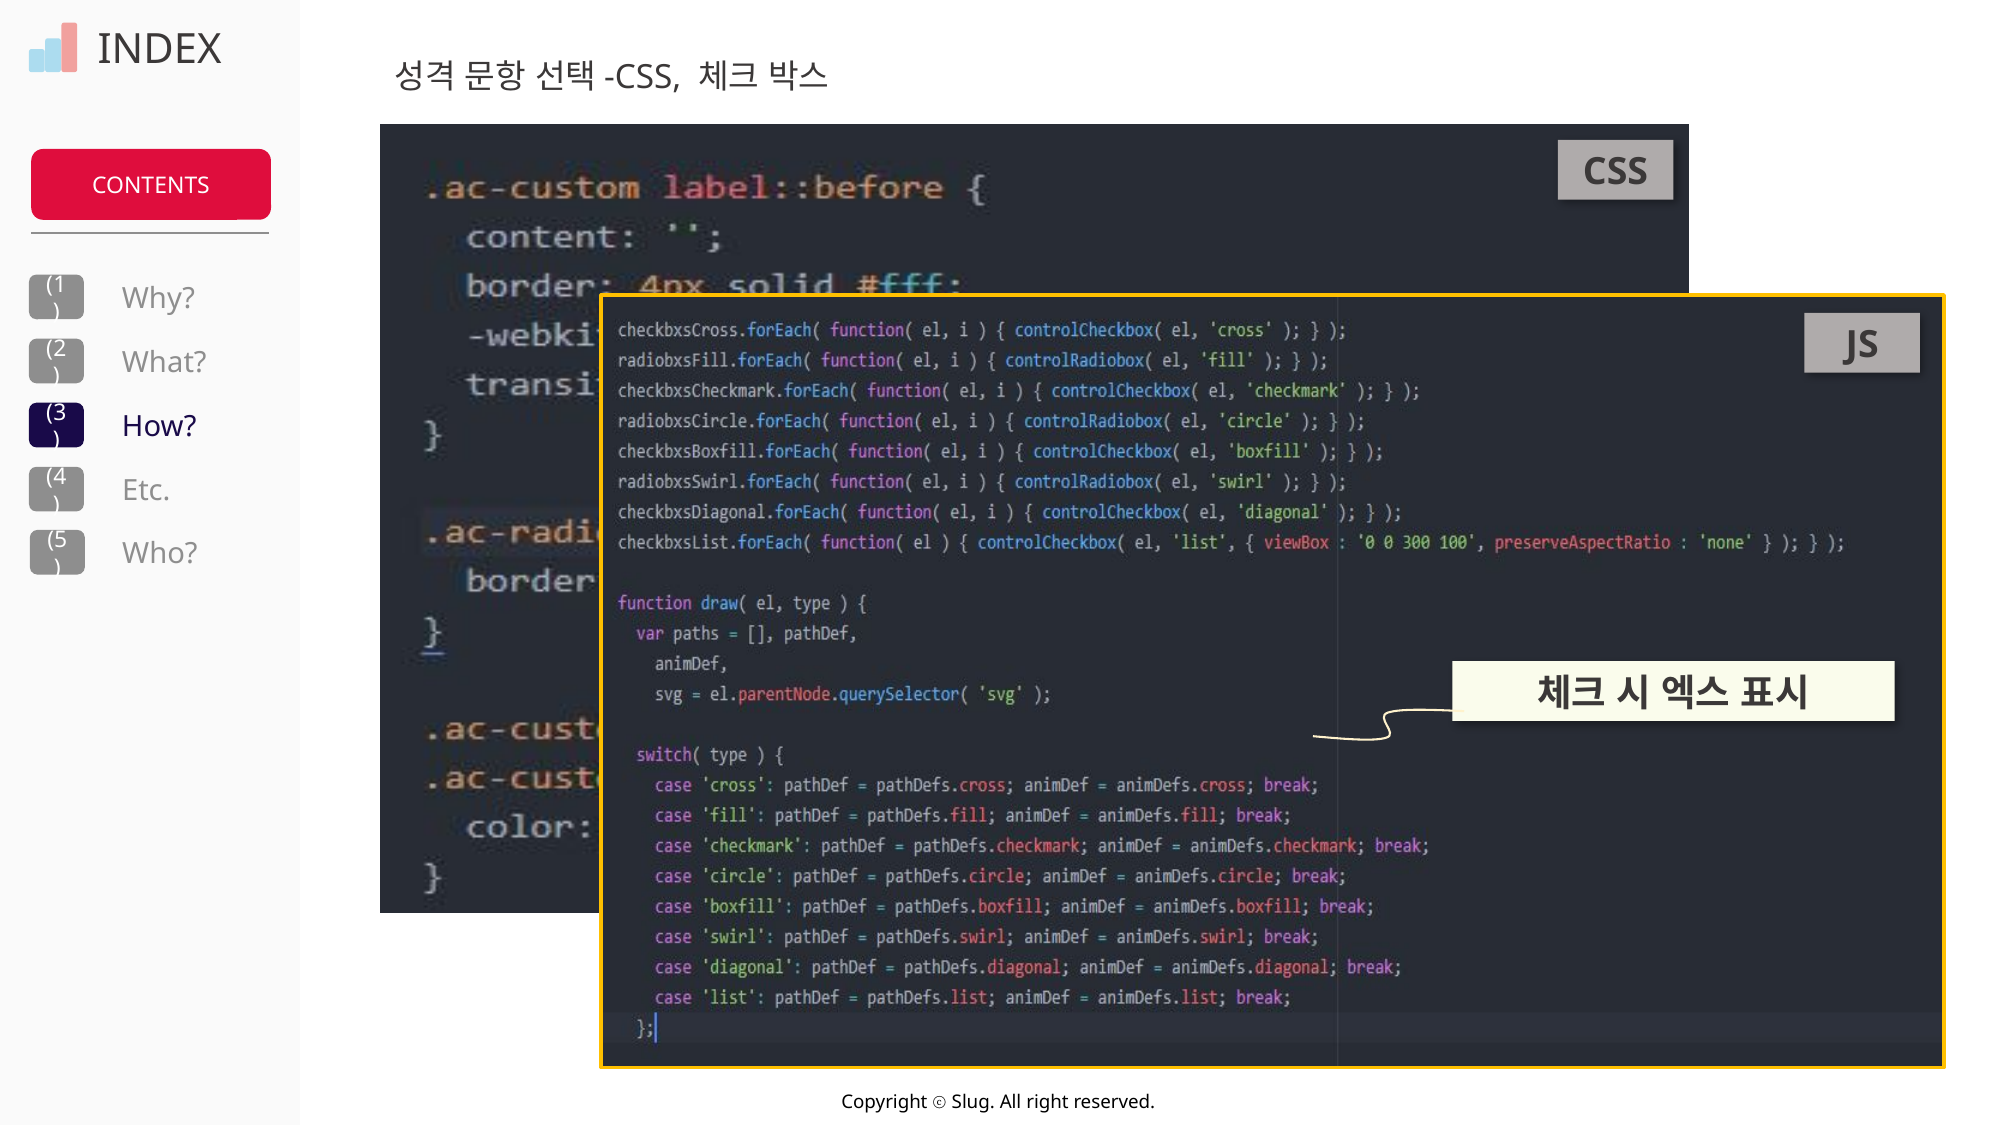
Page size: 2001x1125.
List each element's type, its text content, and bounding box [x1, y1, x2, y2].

text_box 성격 문항 선택-CSS, 체크 박스 [379, 47, 868, 102]
text_box [0, 0, 301, 1125]
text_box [603, 296, 1943, 1066]
text_box Copyright ⓒ Slug. All right reserved. [772, 1082, 1229, 1120]
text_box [28, 271, 292, 578]
text_box CONTENTS [30, 147, 273, 221]
text_box INDEX [82, 14, 241, 80]
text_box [379, 124, 1689, 913]
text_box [28, 22, 78, 73]
